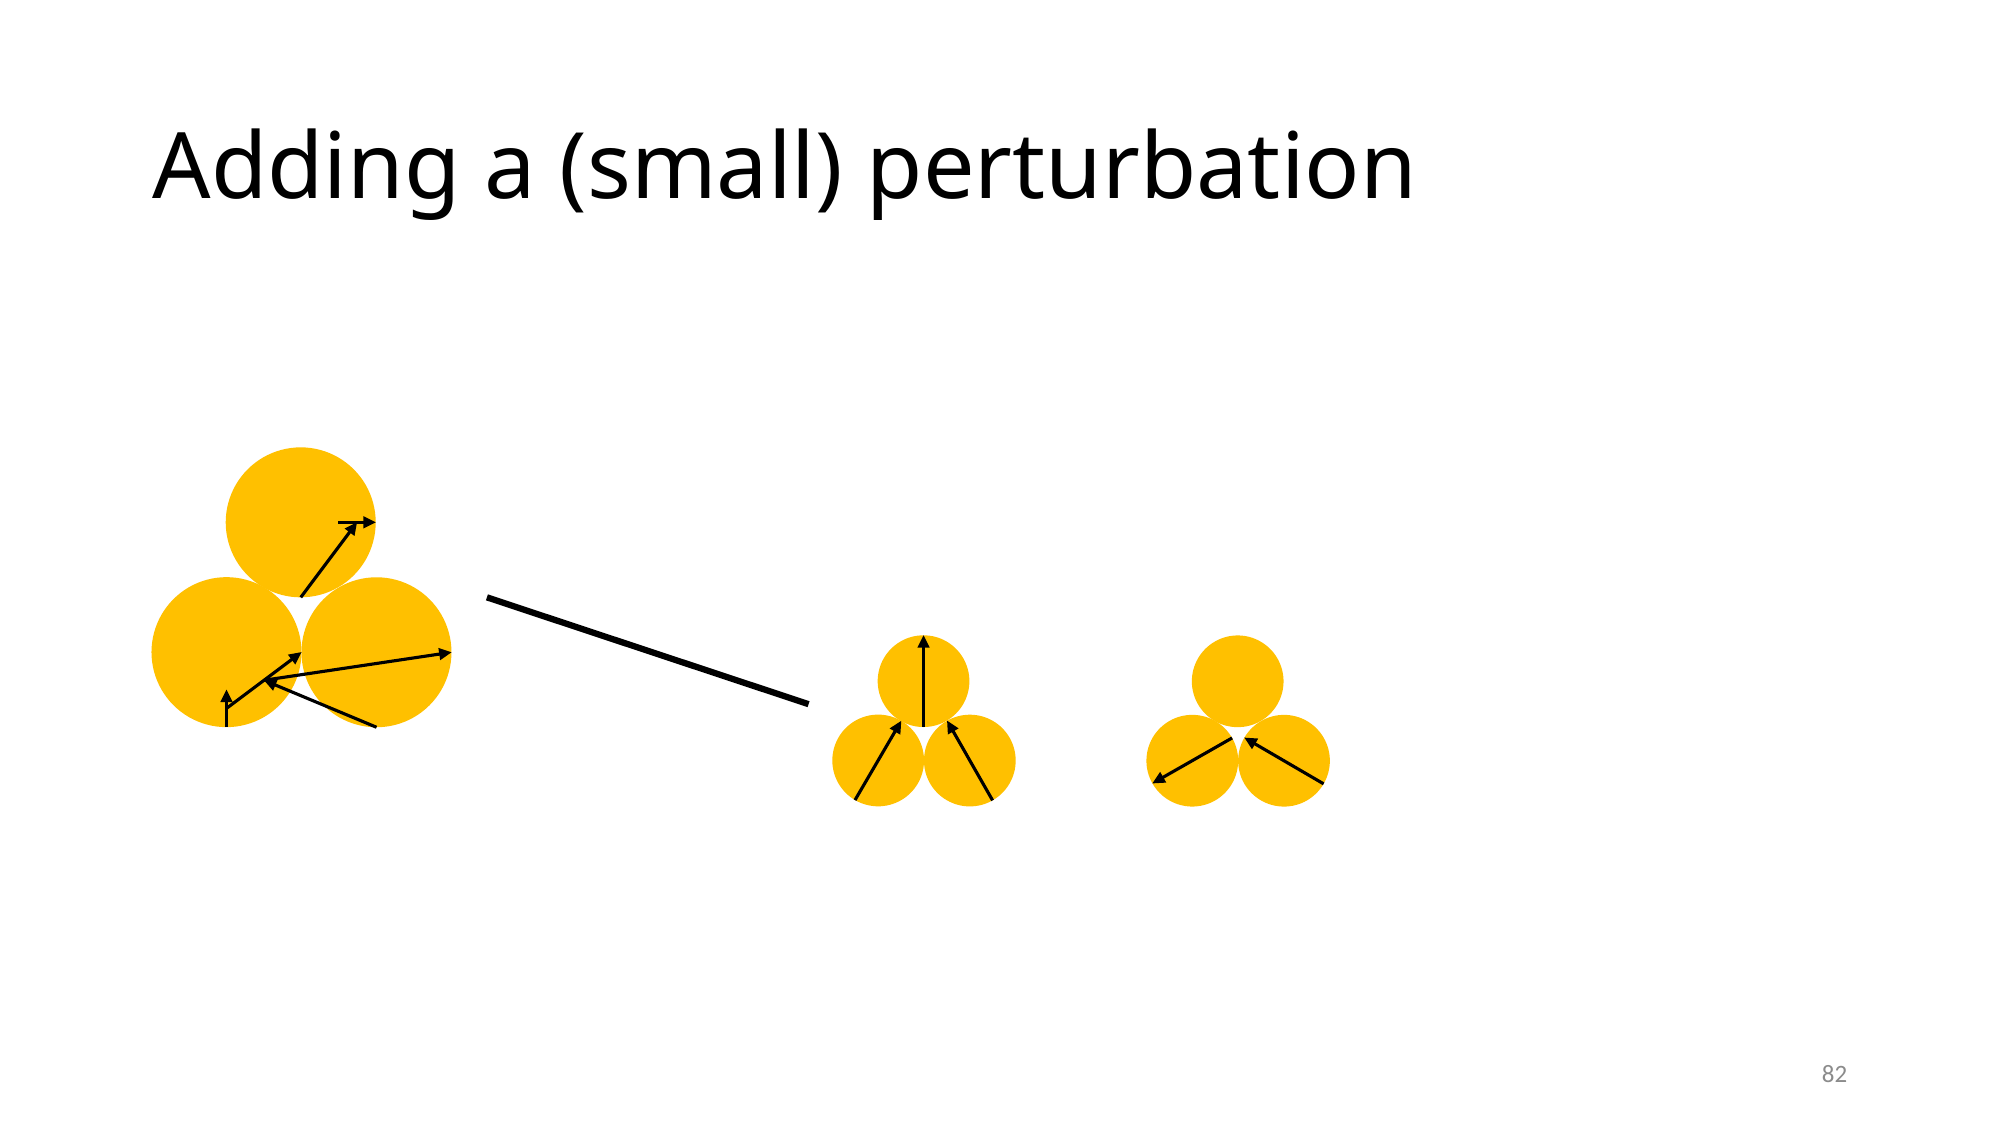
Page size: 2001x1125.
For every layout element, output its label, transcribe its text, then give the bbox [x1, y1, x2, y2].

text_box [225, 446, 377, 598]
text_box [300, 576, 453, 728]
text_box [1237, 714, 1331, 783]
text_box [486, 597, 809, 705]
text_box [855, 766, 878, 807]
text_box [1191, 634, 1285, 728]
text_box [879, 714, 901, 754]
text_box [970, 714, 1017, 801]
text_box [877, 634, 970, 728]
title Adding a (small) perturbation [137, 59, 1863, 278]
text_box [1237, 761, 1325, 808]
text_box [970, 766, 991, 807]
text_box [150, 576, 301, 728]
text_box [1145, 714, 1238, 808]
text_box [831, 714, 878, 801]
slide_number 81 [1412, 1042, 1863, 1103]
text_box [879, 720, 924, 807]
text_box [923, 714, 969, 807]
